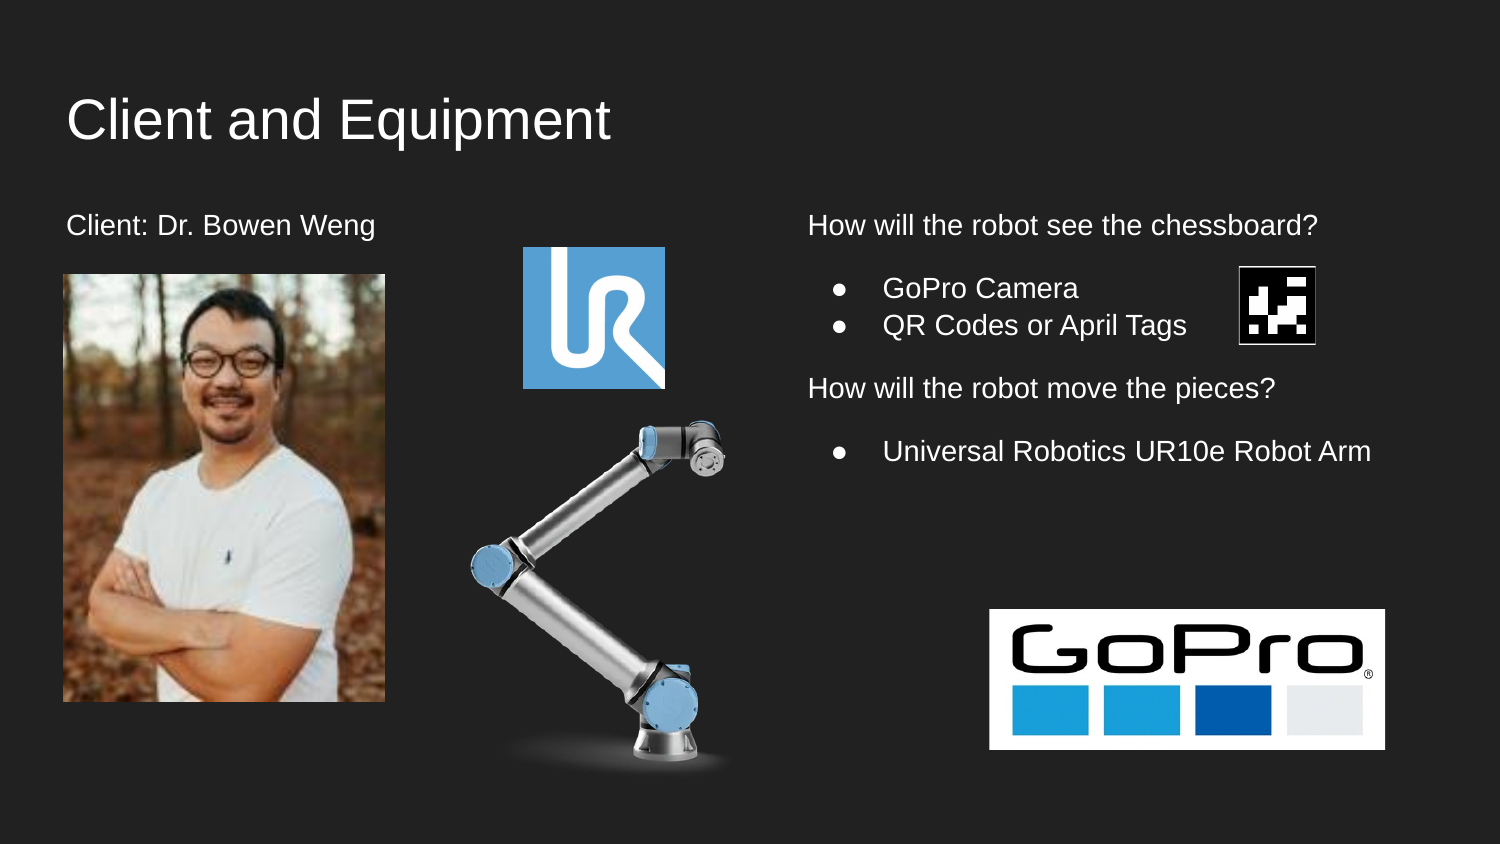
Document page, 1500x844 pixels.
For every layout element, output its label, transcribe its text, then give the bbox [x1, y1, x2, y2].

picture [989, 608, 1386, 750]
picture [1238, 266, 1316, 345]
picture [459, 247, 766, 796]
list How will the robot see the chessboard? GoPro Camera QR Codes or April Tags How will the robot move the pieces? Universal Robotics UR10e Robot Arm [792, 189, 1449, 750]
title Client and Equipment [51, 72, 1449, 167]
list Client: Dr. Bowen Weng [51, 189, 396, 750]
picture [63, 274, 385, 703]
